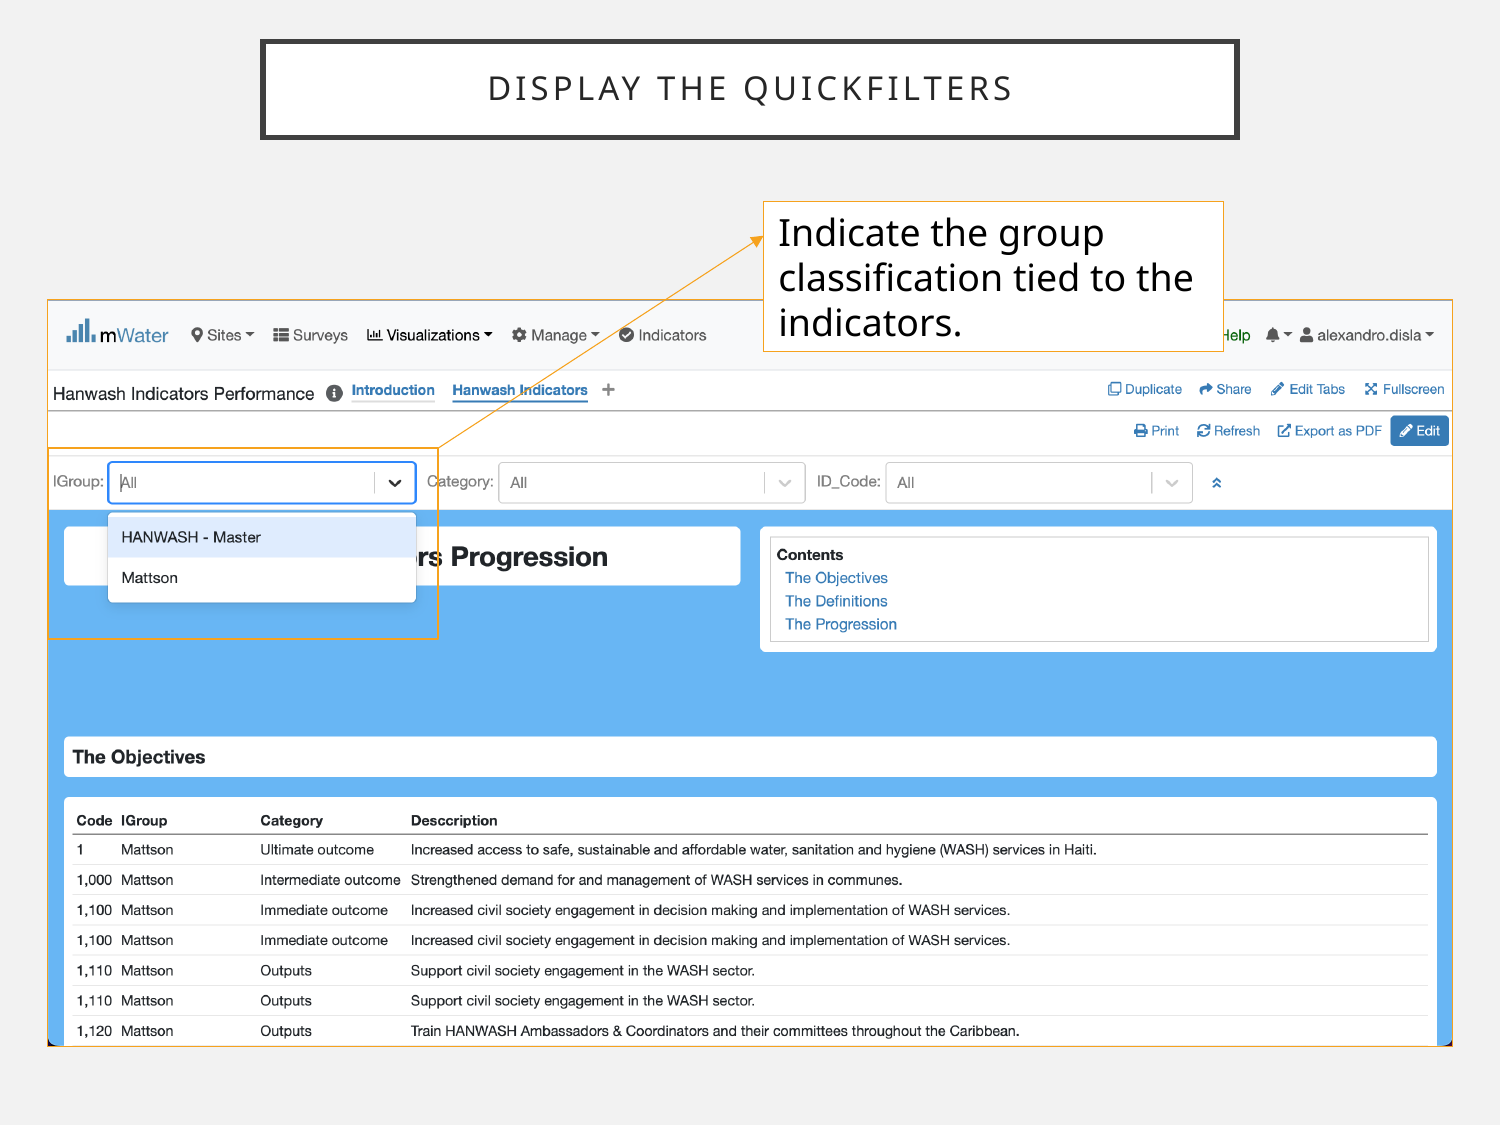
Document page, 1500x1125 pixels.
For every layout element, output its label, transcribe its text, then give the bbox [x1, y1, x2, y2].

text_box Indicate the group classification tied to the indicators. [763, 201, 1224, 299]
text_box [438, 235, 764, 448]
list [47, 299, 1453, 1047]
title Display the quickfilters [260, 39, 1240, 140]
